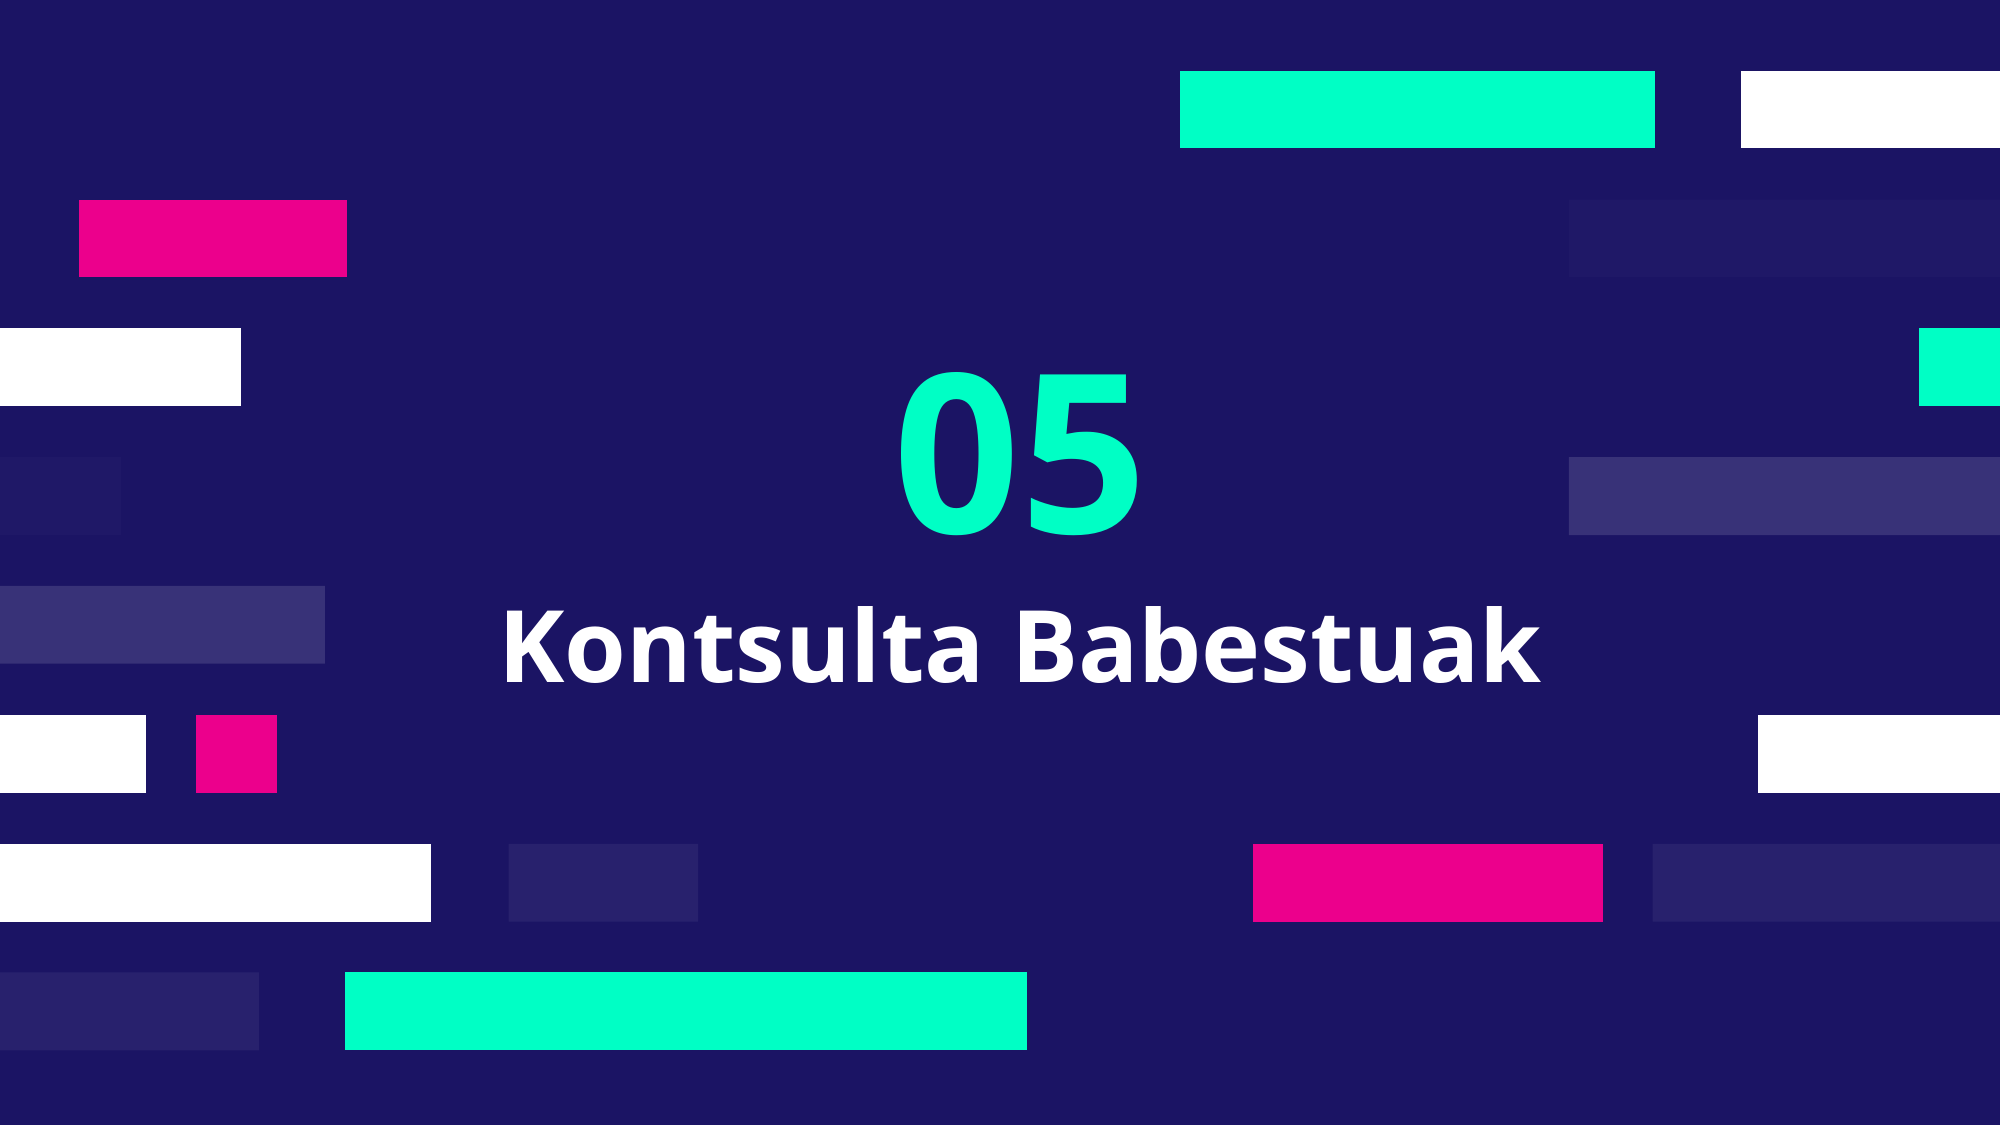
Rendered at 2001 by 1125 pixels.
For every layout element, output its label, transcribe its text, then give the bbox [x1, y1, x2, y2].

title Kontsulta Babestuak [99, 593, 1943, 692]
title 05 [99, 470, 1943, 578]
